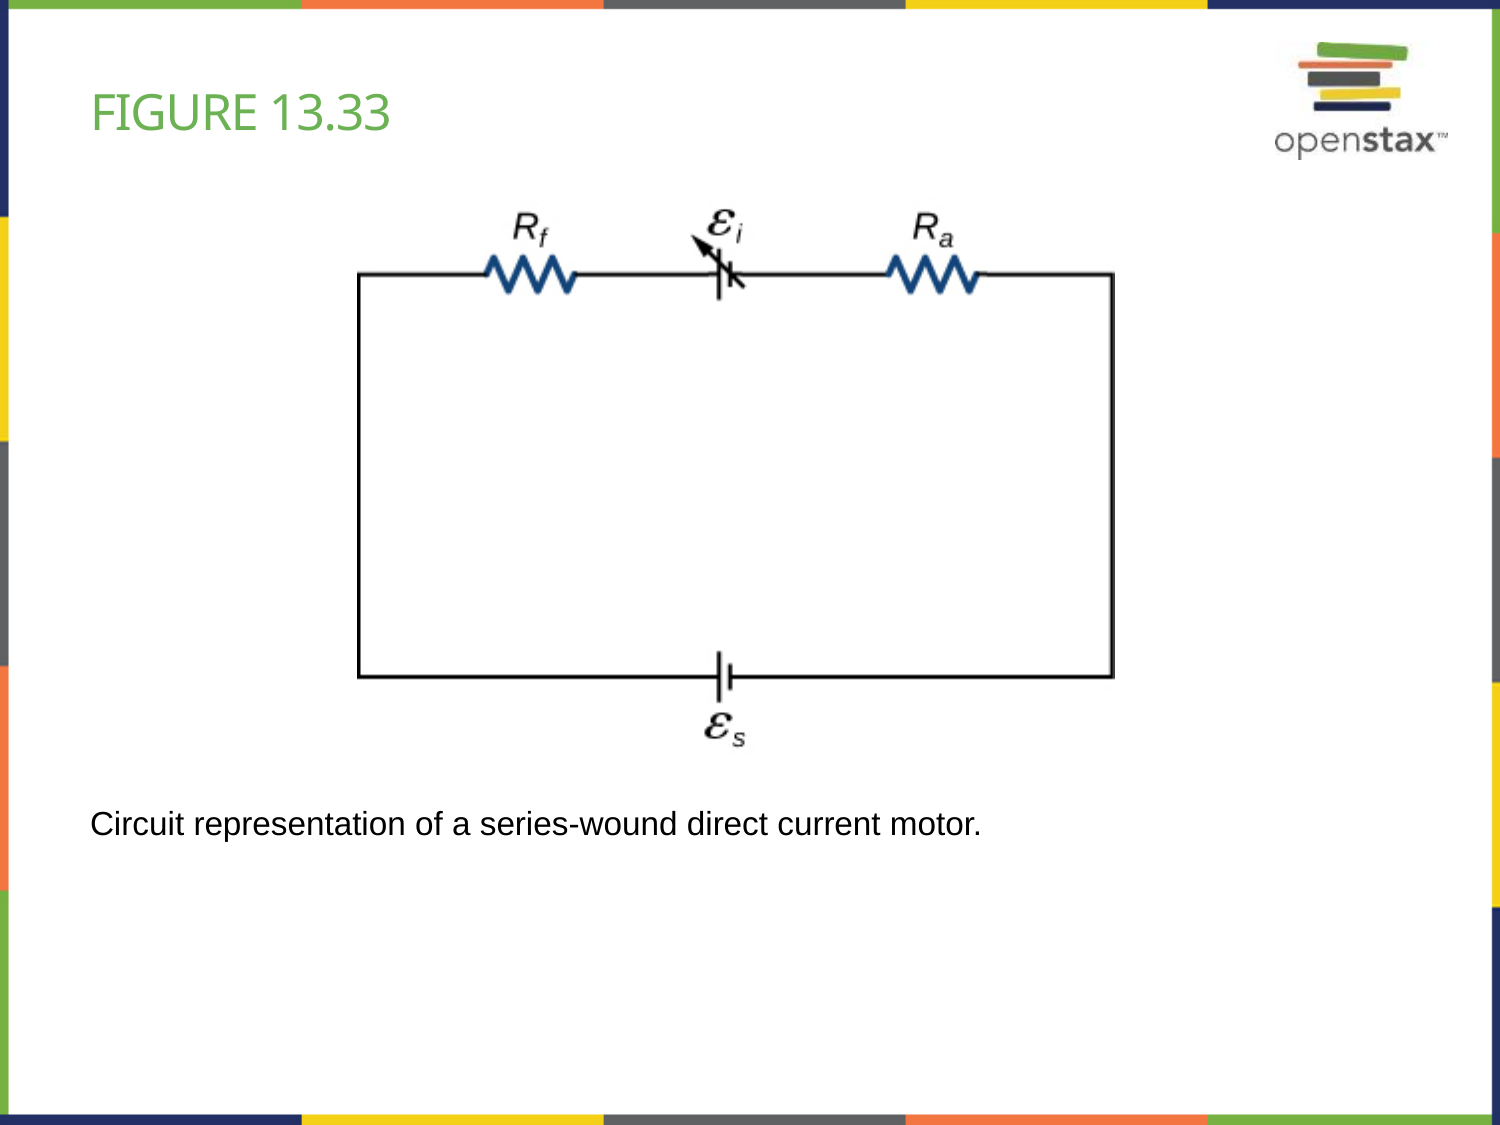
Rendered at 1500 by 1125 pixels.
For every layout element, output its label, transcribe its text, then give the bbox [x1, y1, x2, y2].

picture [0, 0, 1500, 1125]
list Circuit representation of a series-wound direct current motor. [75, 794, 1398, 986]
title Figure 13.33 [75, 39, 1275, 148]
